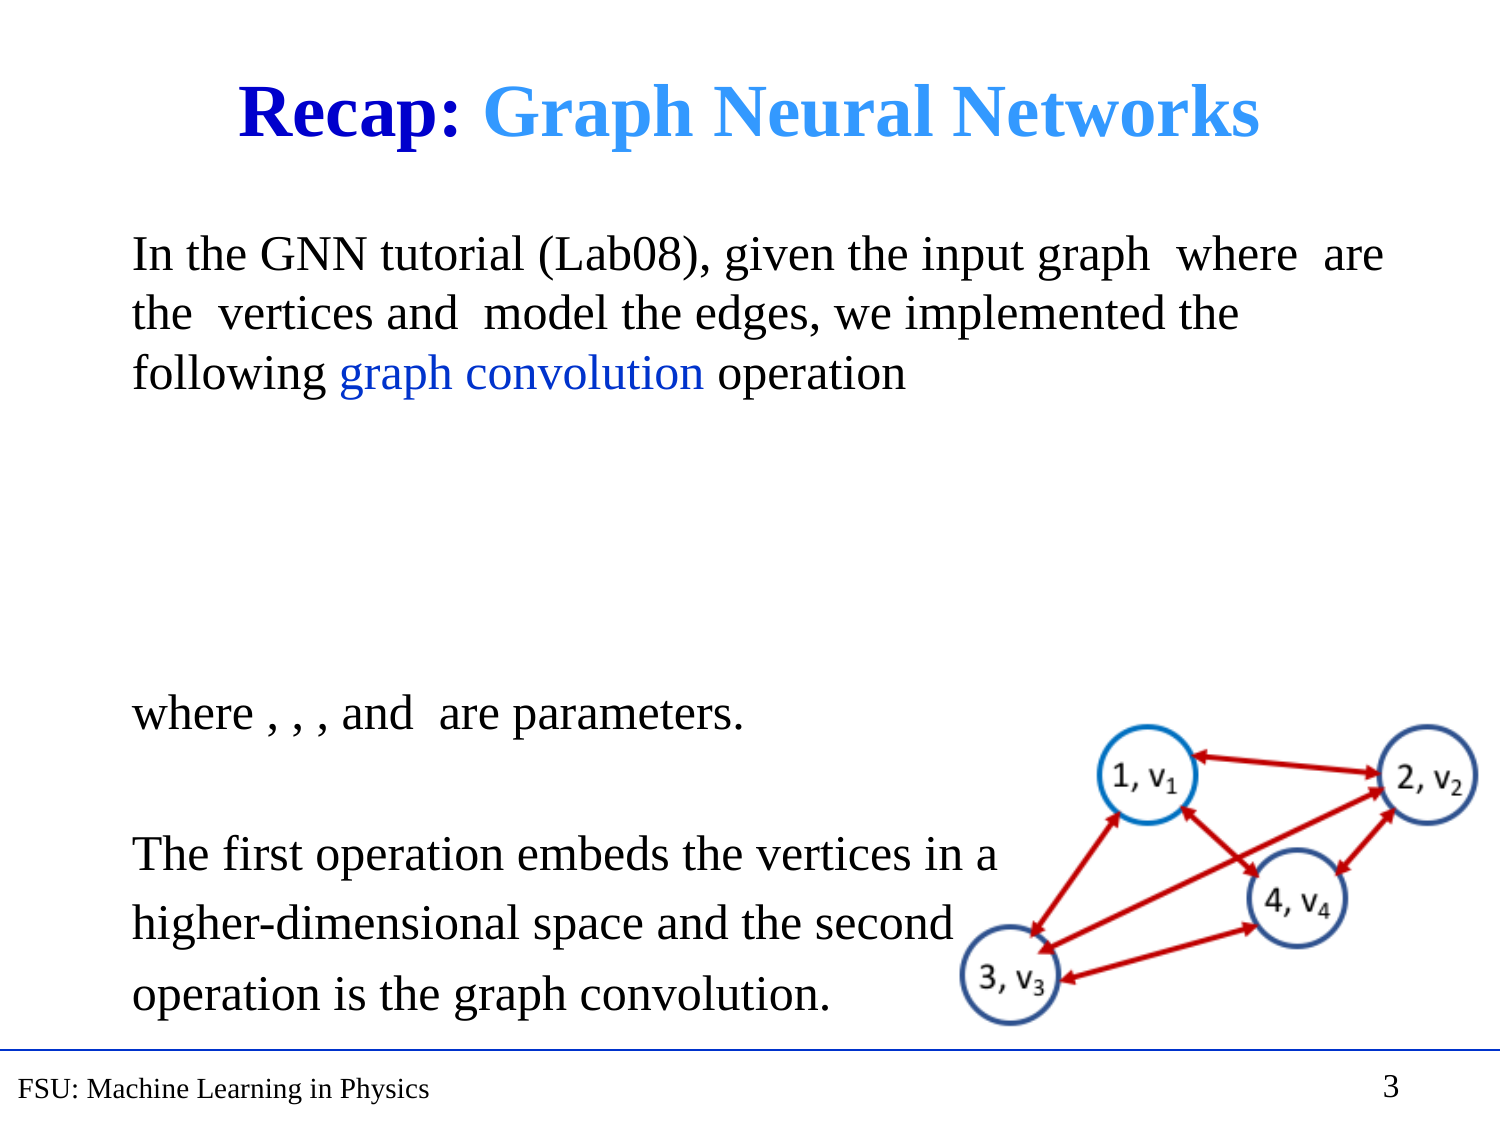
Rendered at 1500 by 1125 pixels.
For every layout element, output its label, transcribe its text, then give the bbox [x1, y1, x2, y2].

title Recap: Graph Neural Networks [112, 37, 1388, 176]
picture [944, 687, 1500, 1046]
